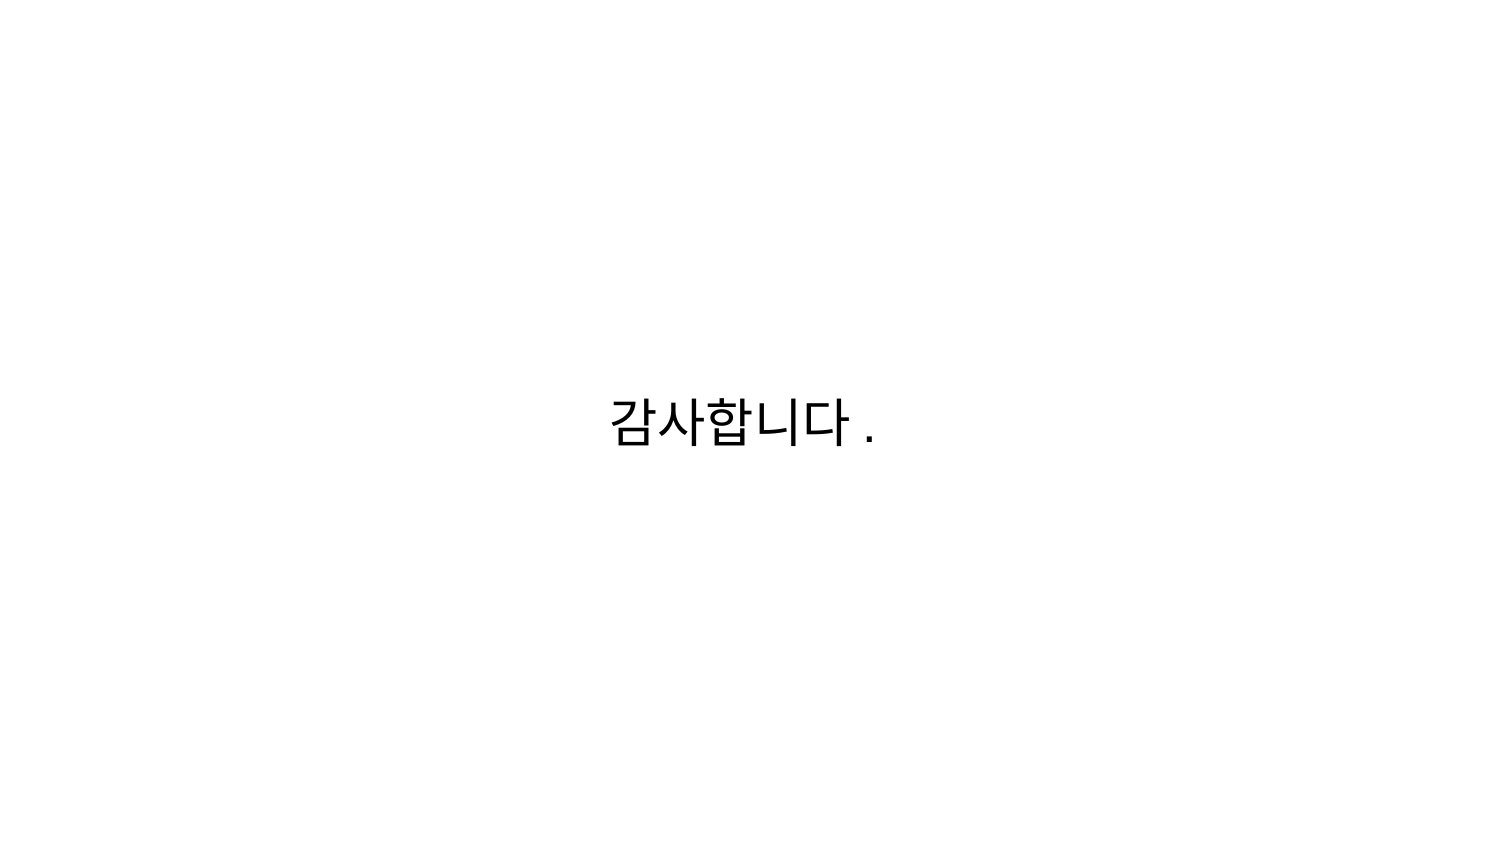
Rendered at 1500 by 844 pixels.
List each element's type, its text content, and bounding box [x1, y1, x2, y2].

title 감사합니다. [594, 374, 906, 469]
